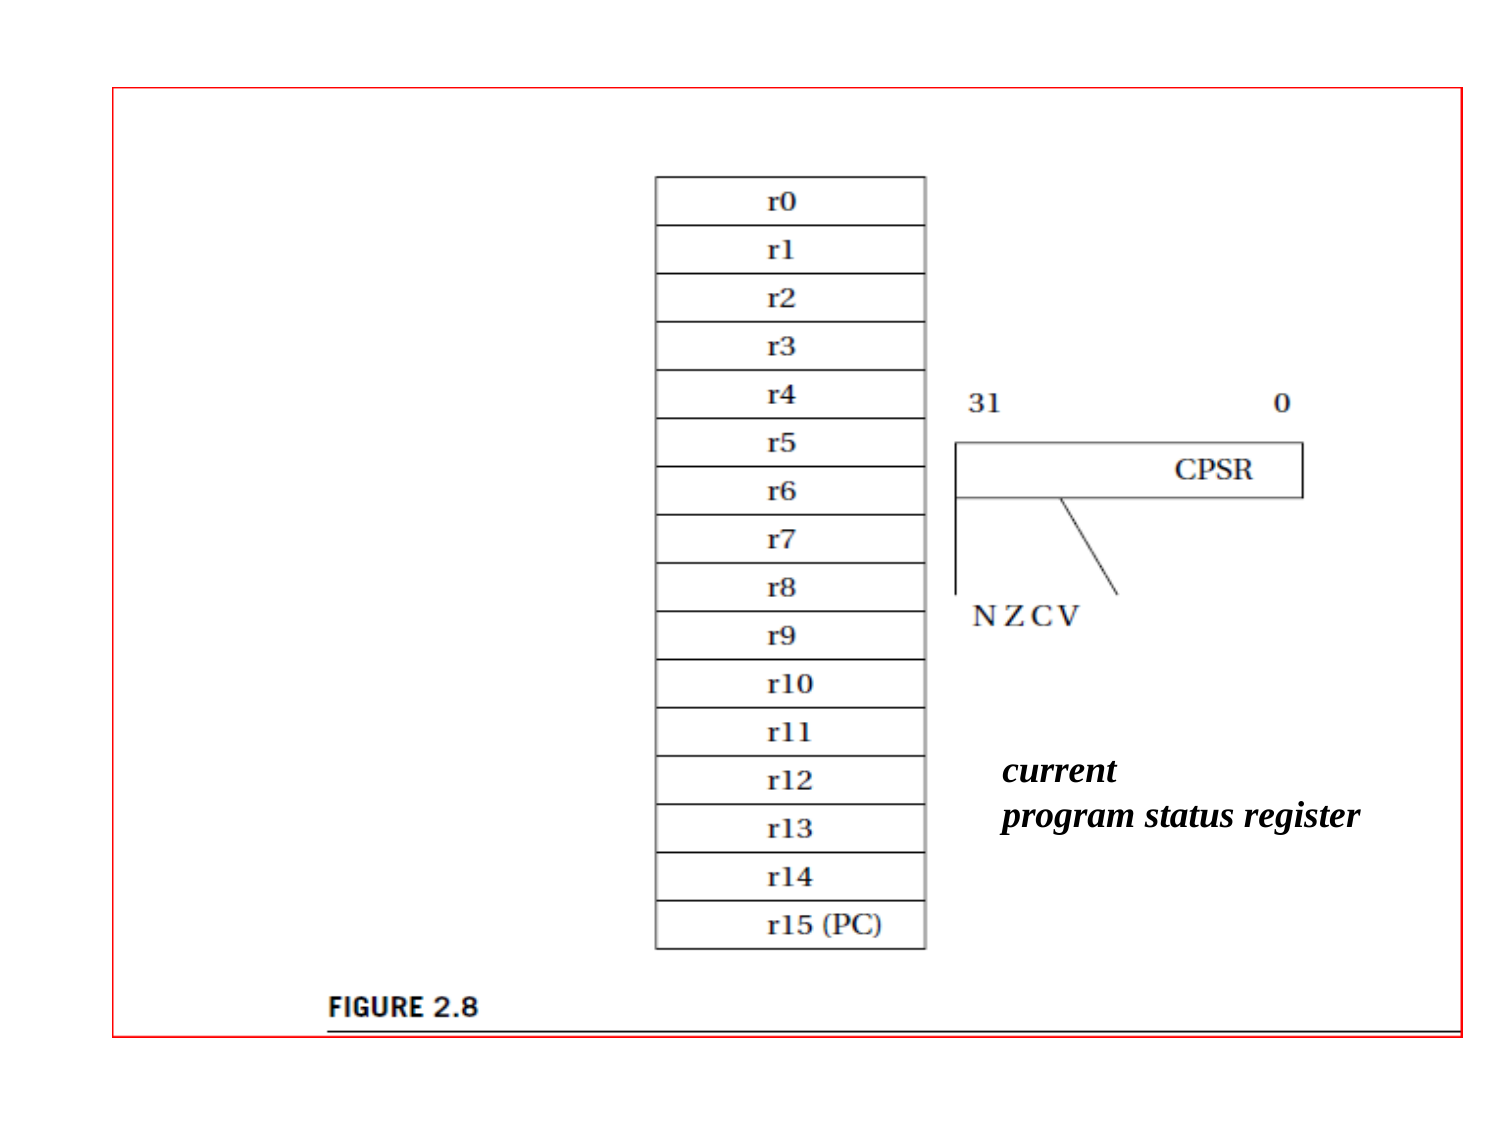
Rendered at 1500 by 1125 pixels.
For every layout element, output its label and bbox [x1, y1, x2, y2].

list [112, 87, 1463, 1038]
